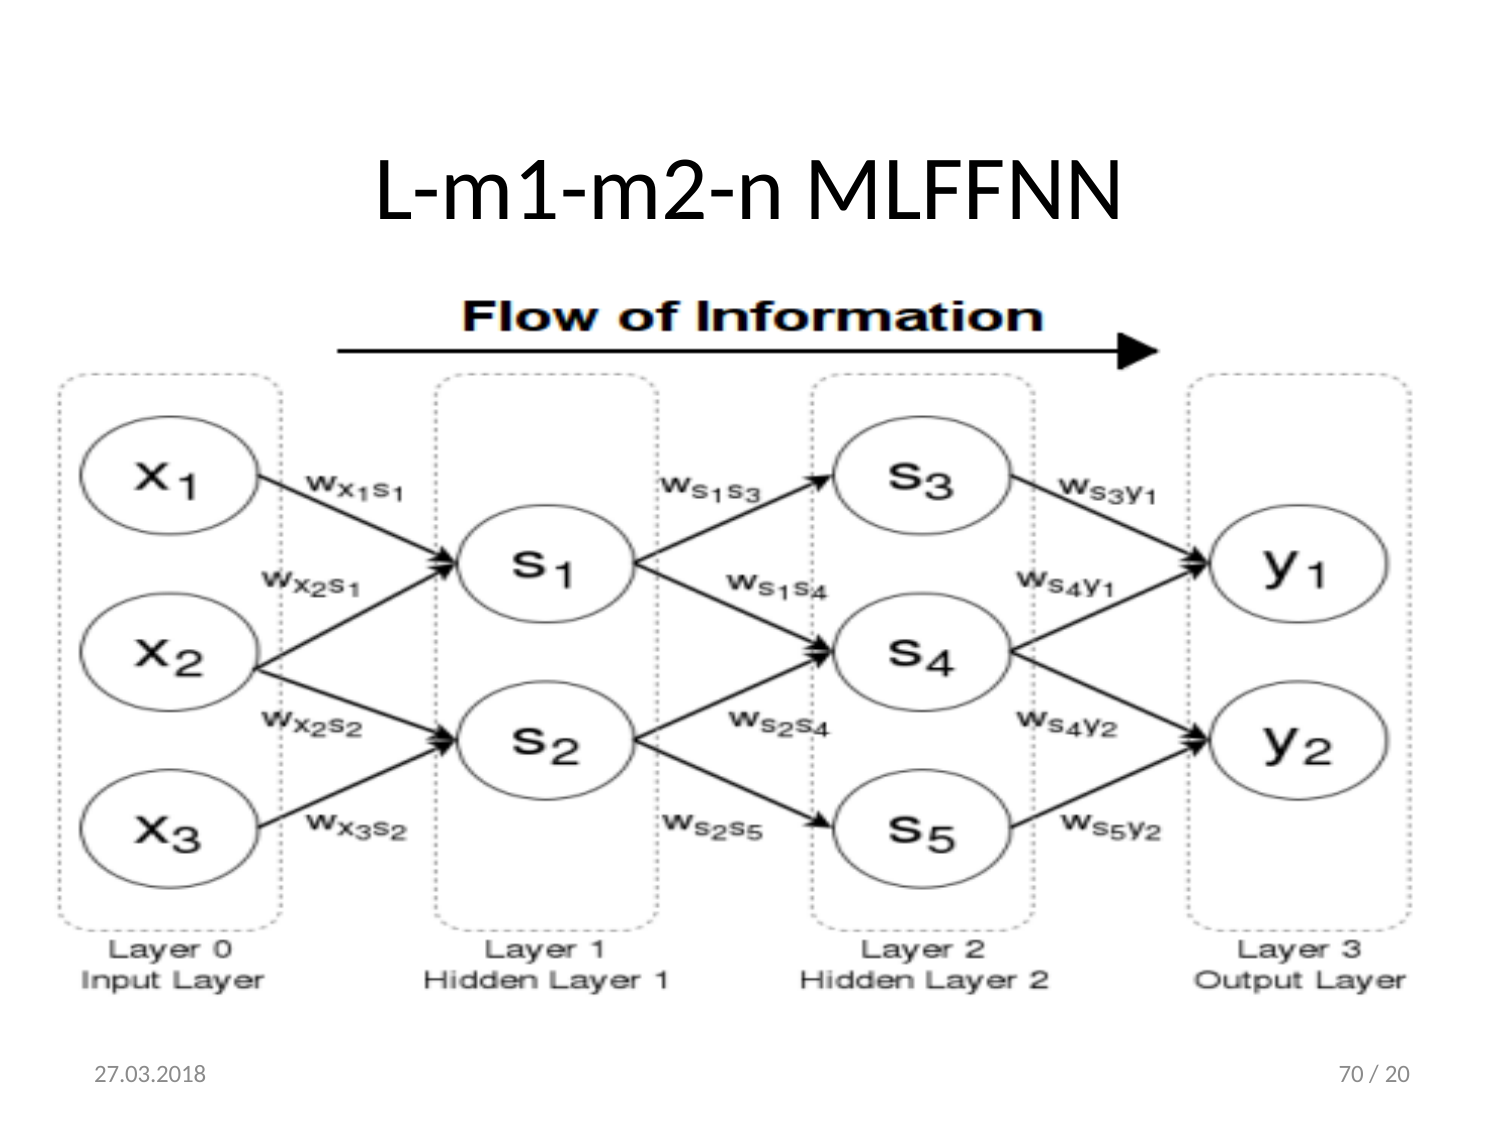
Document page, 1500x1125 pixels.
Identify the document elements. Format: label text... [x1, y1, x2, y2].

title L-m1-m2-n MLFFNN [75, 115, 1425, 250]
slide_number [75, 1042, 425, 1103]
picture [49, 277, 1426, 1013]
slide_number 70 / 20 [1074, 1042, 1425, 1103]
